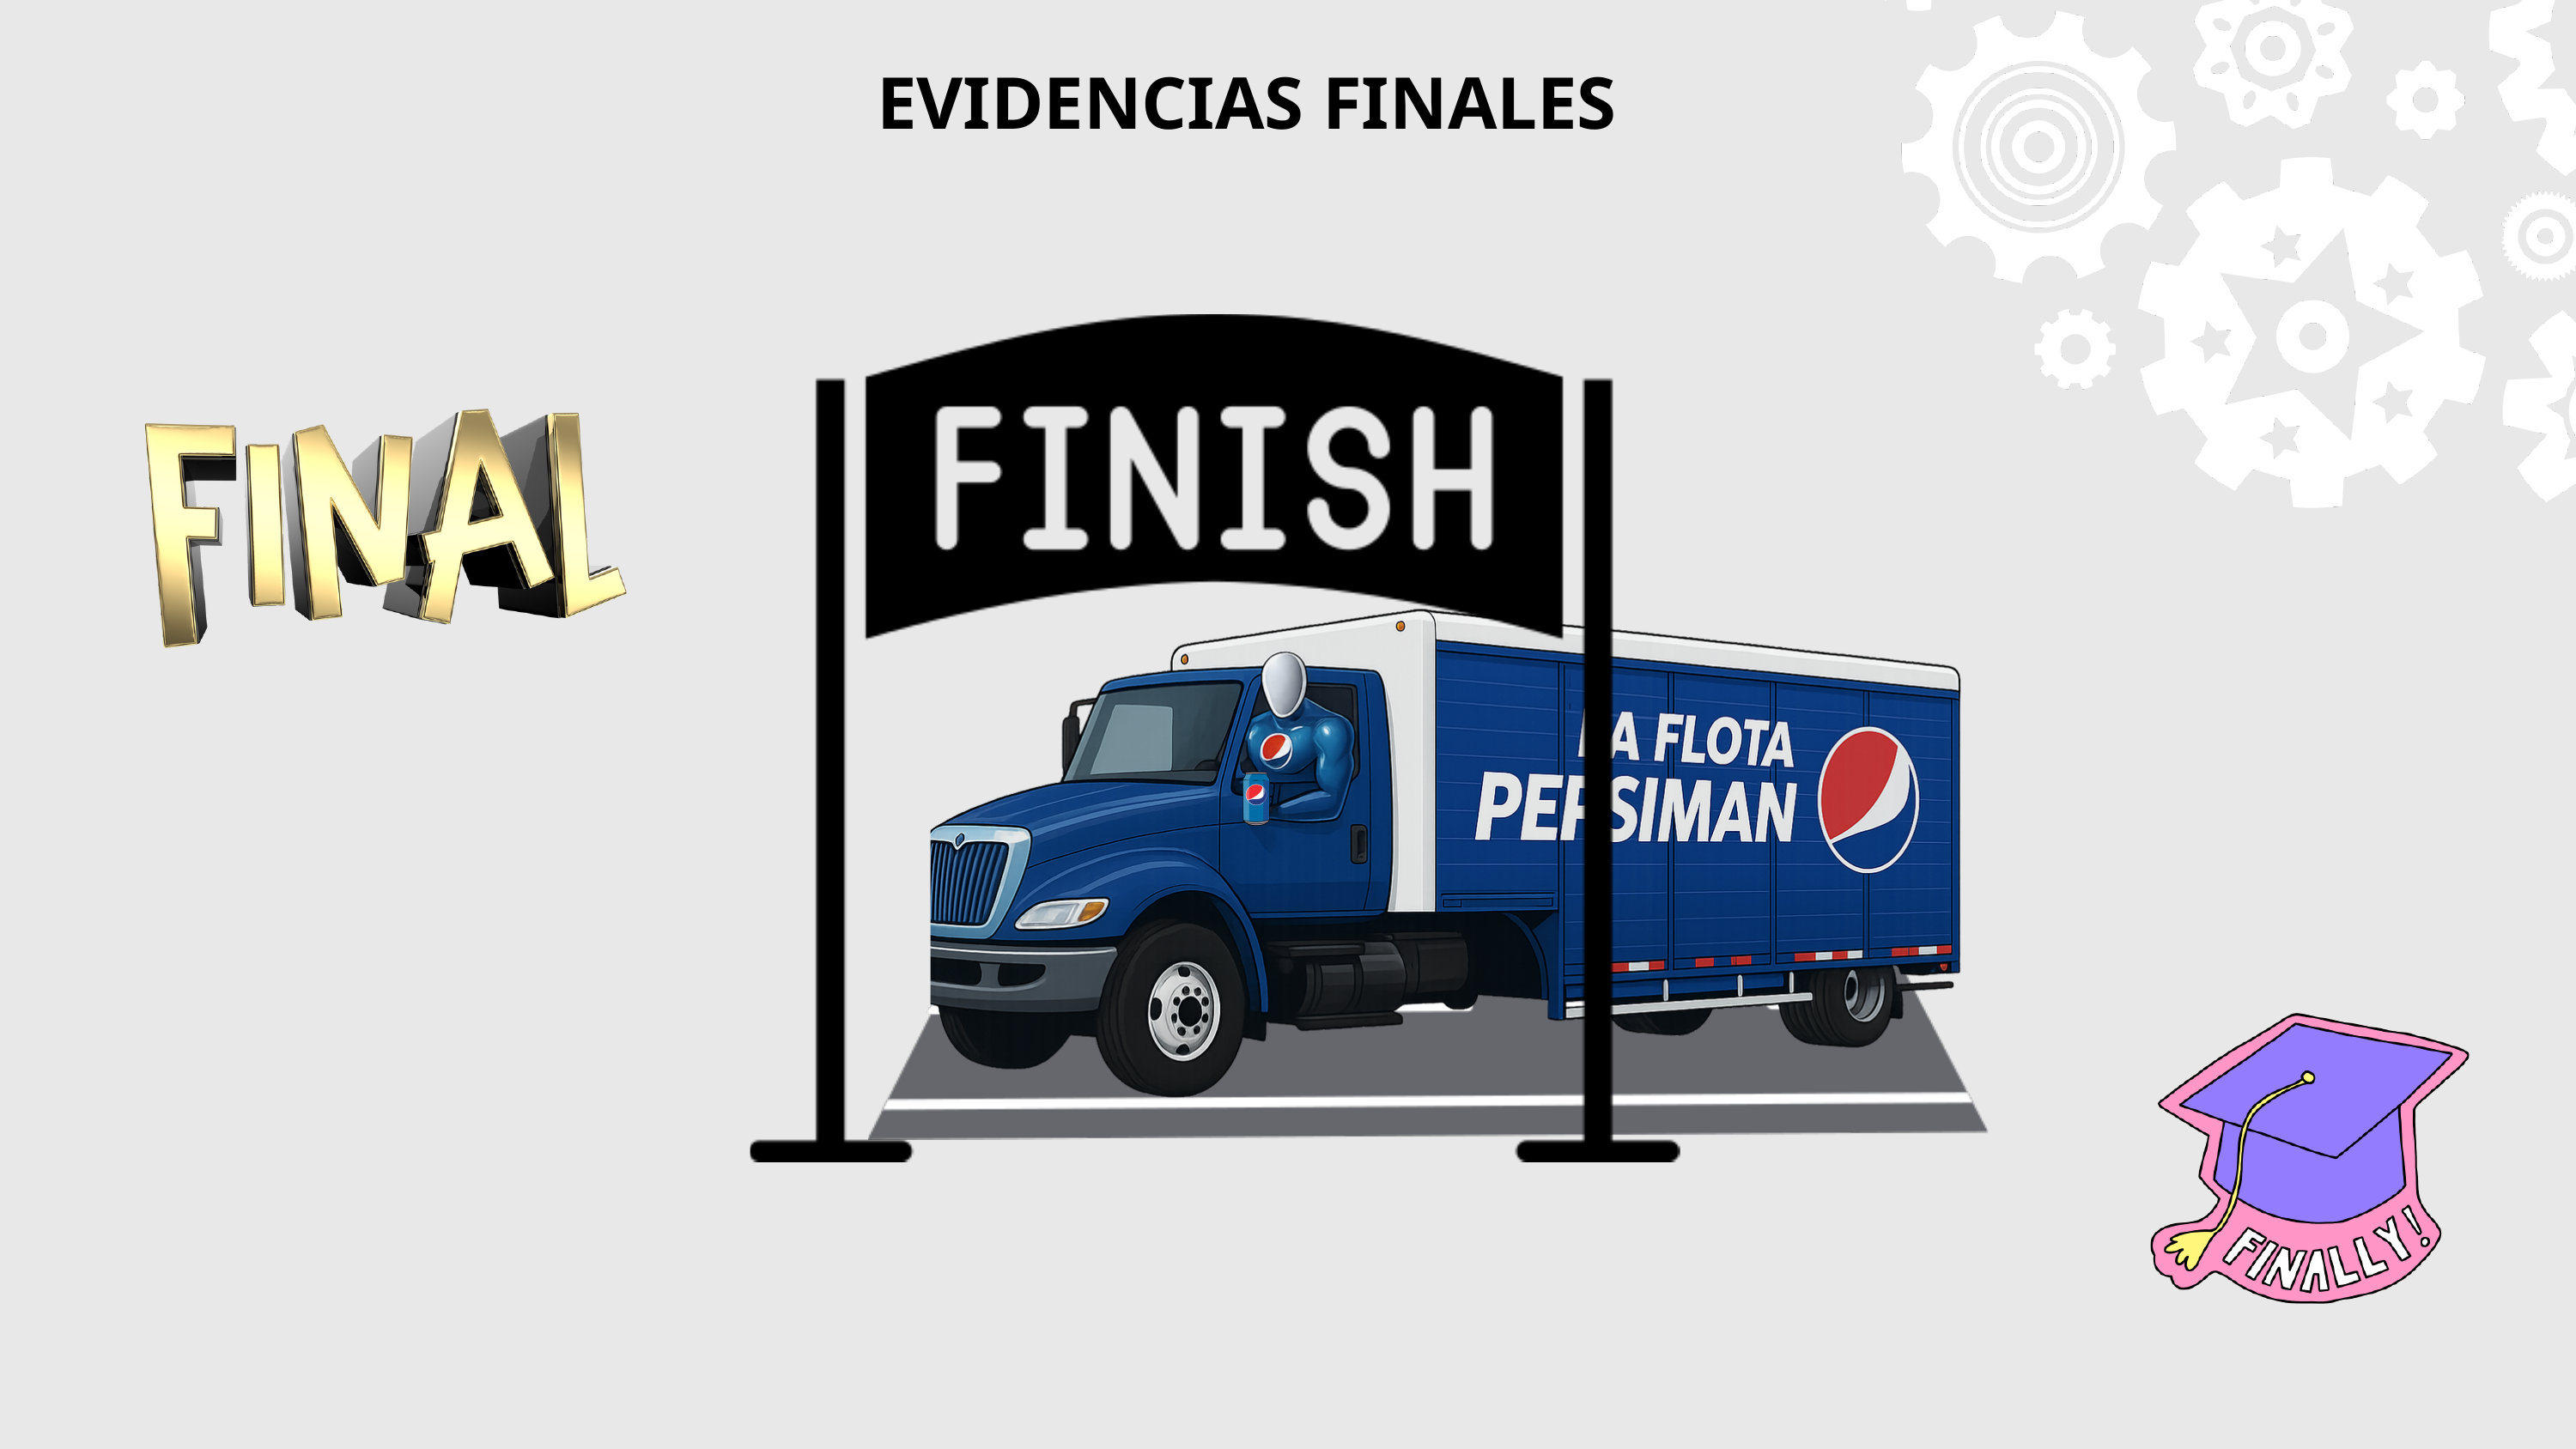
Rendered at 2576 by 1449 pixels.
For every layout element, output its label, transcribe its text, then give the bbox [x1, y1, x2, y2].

text_box EVIDENCIAS FINALES [877, 59, 1699, 143]
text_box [867, 500, 1989, 1205]
text_box [144, 409, 627, 648]
text_box [1857, 0, 2576, 529]
text_box [750, 314, 1680, 1162]
text_box [2150, 1013, 2470, 1304]
